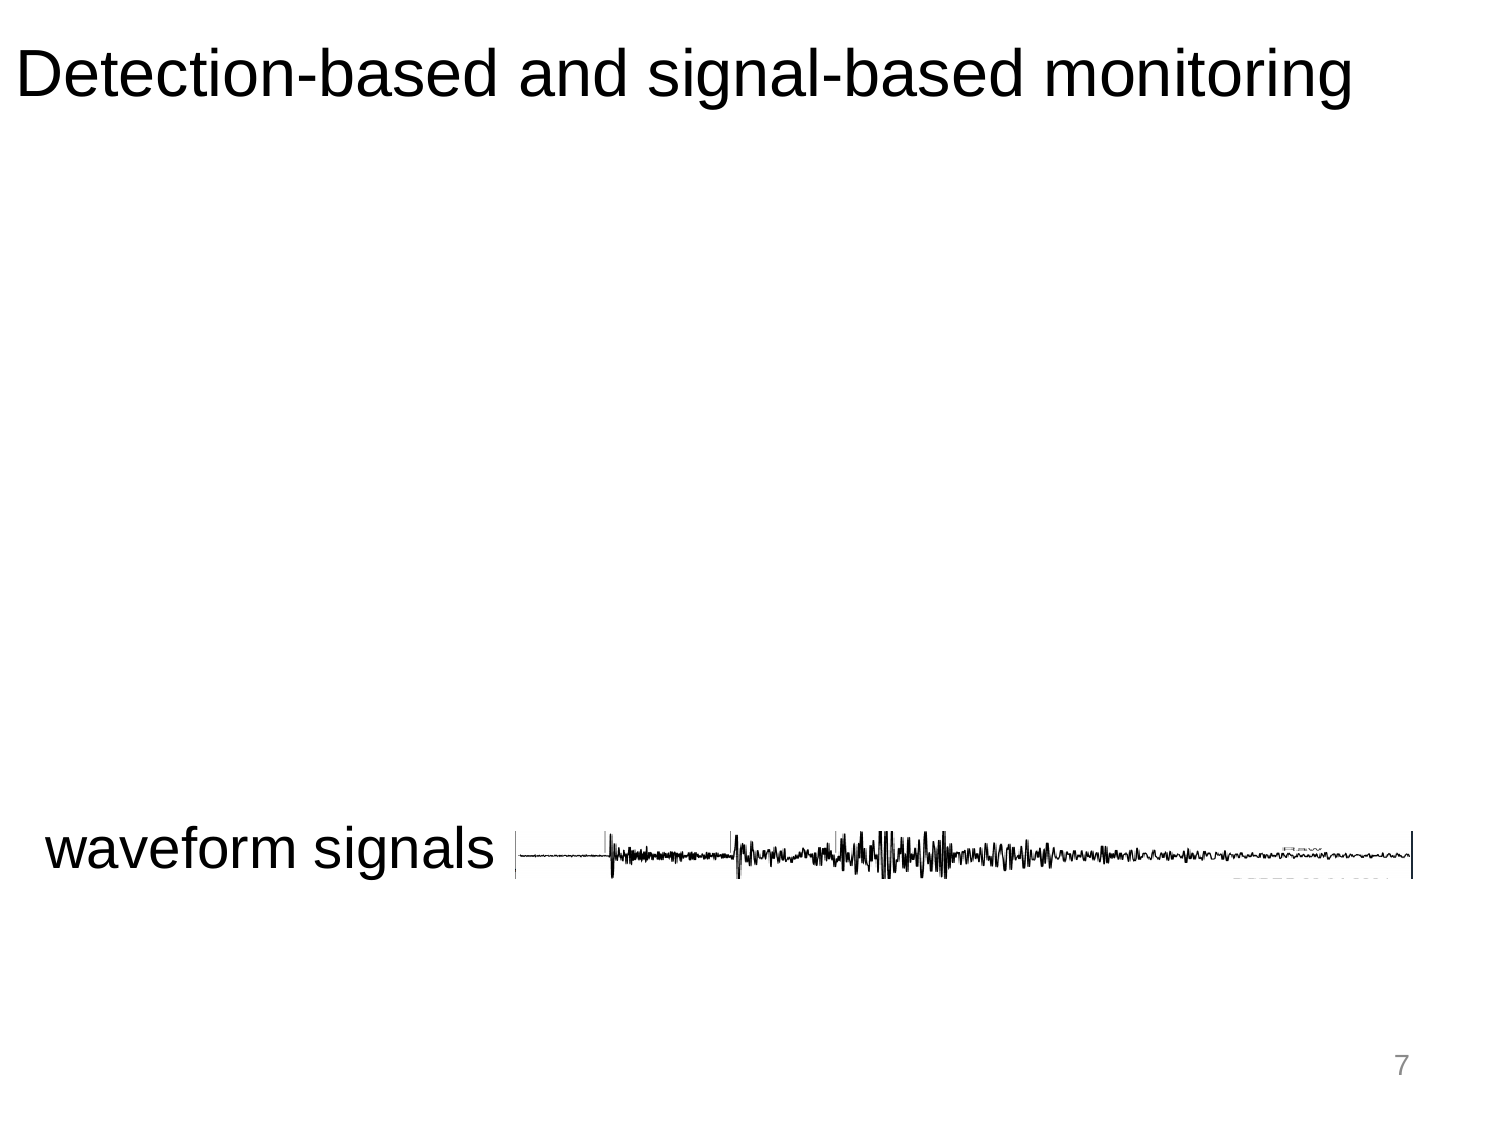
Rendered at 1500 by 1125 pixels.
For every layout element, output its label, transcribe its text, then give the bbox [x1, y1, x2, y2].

slide_number 7 [1074, 1024, 1425, 1103]
title Detection-based and signal-based monitoring [0, 0, 1500, 150]
text_box waveform signals [30, 802, 511, 888]
picture [515, 831, 1413, 879]
